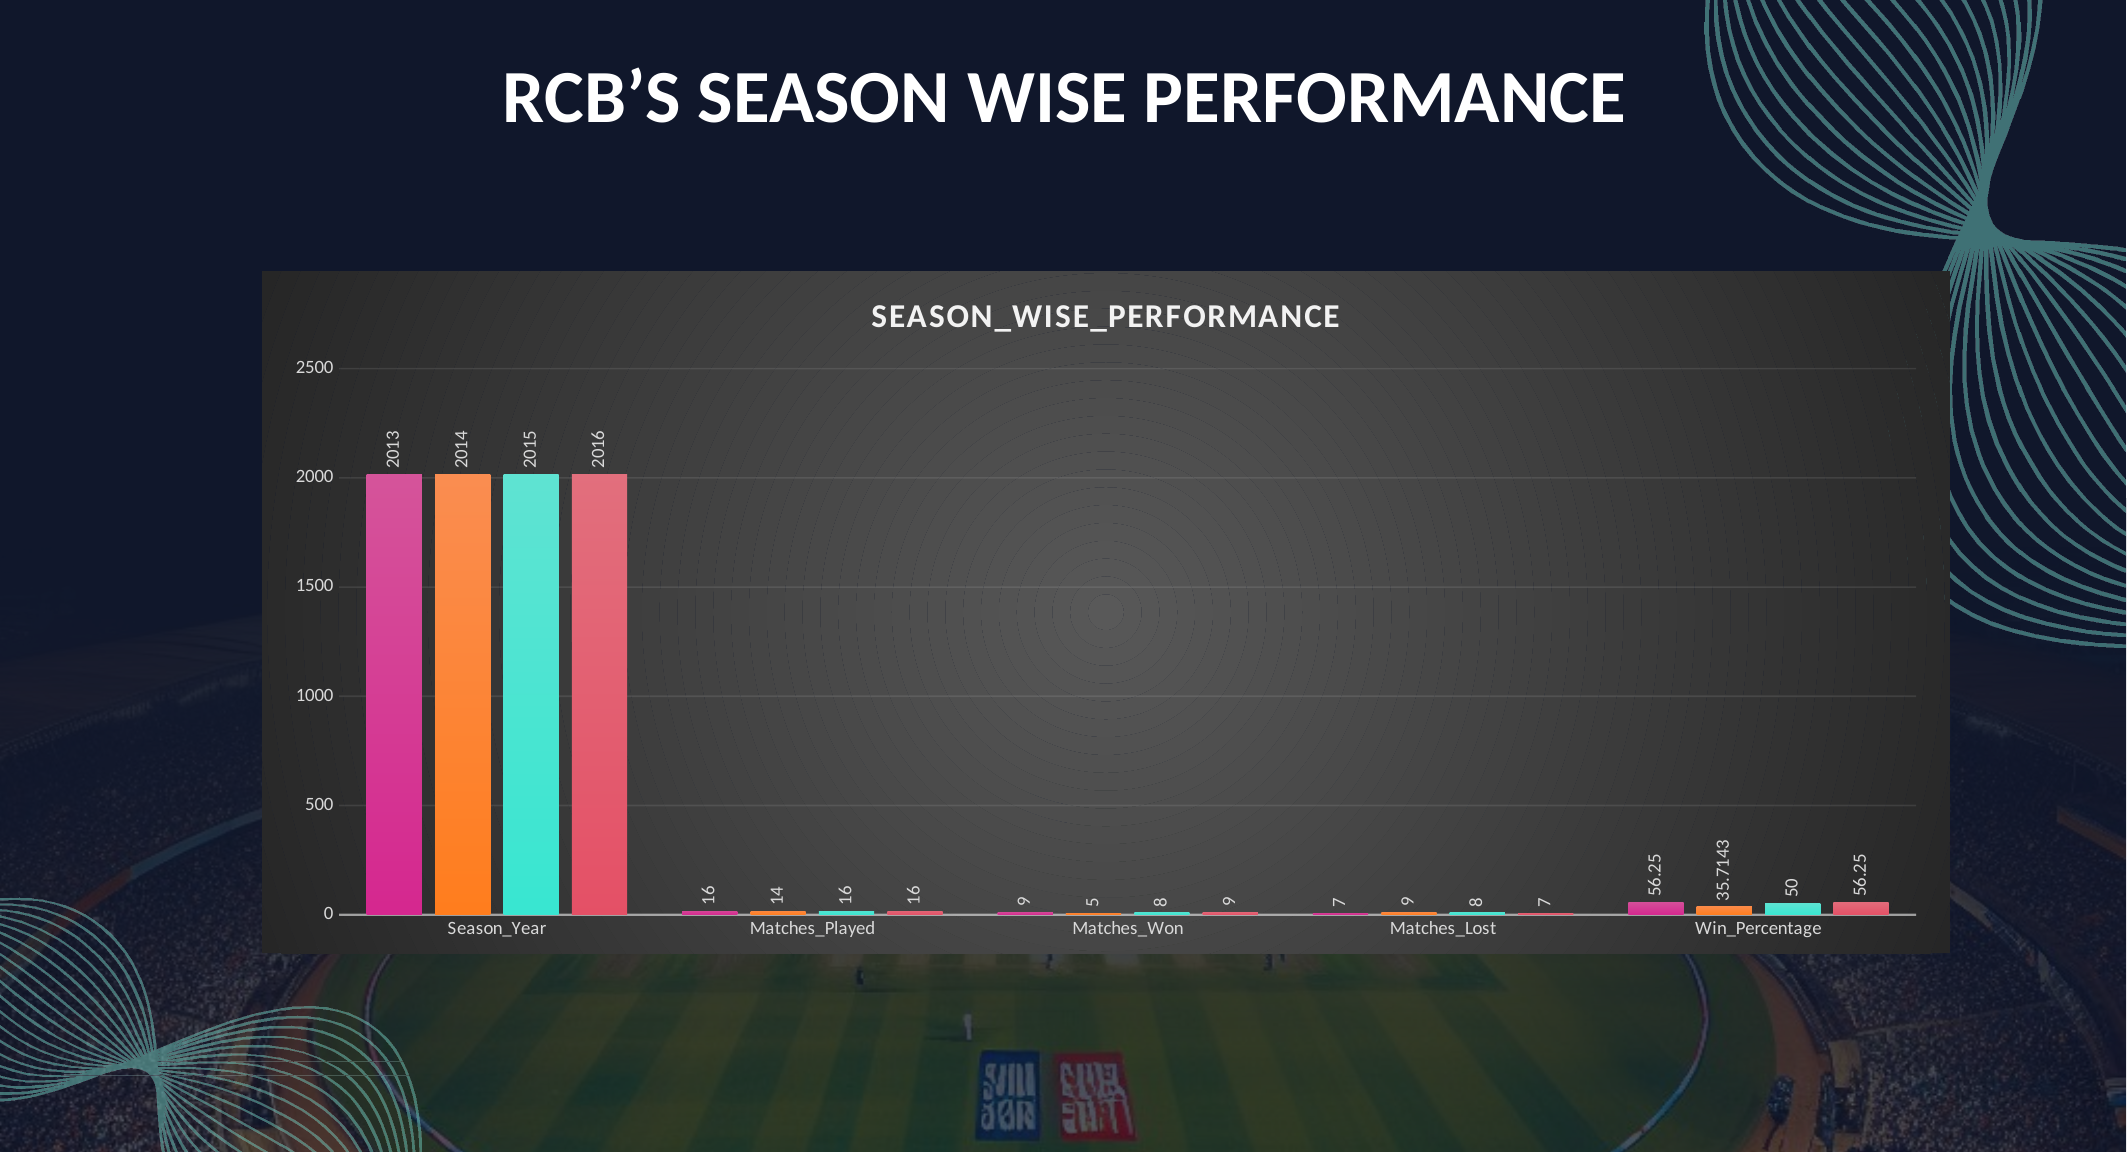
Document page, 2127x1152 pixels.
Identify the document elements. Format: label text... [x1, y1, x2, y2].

text_box RCB’S SEASON WISE PERFORMANCE [487, 39, 1903, 145]
chart [261, 271, 1950, 954]
